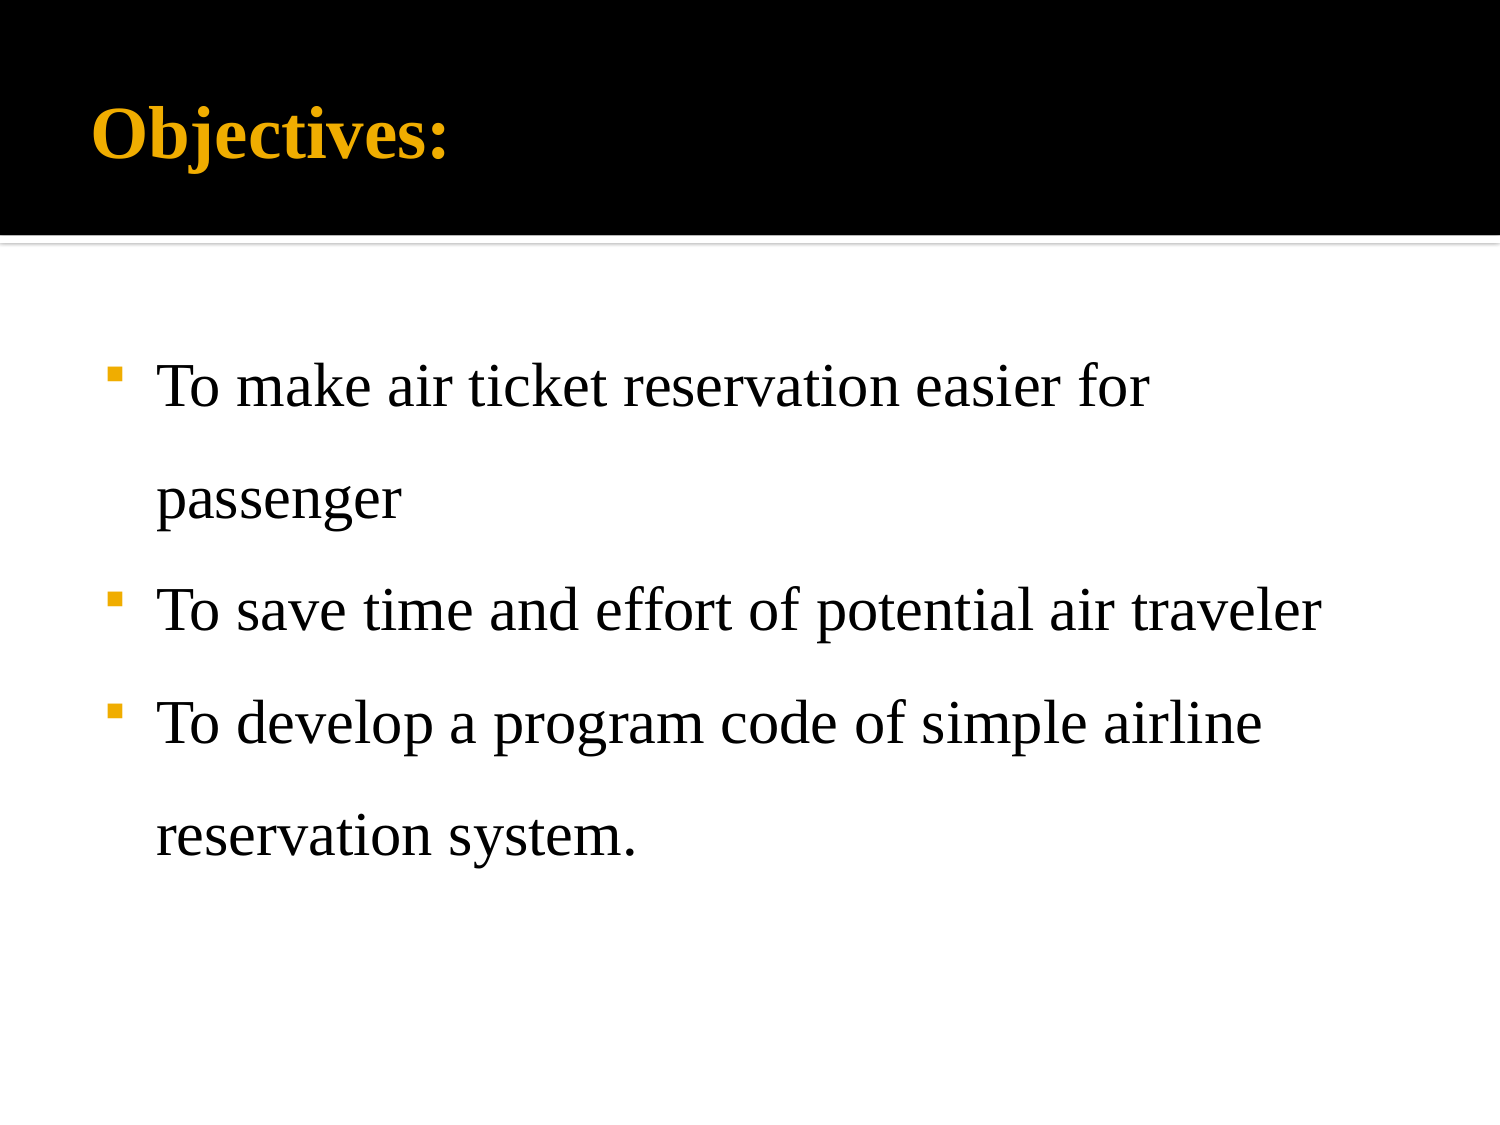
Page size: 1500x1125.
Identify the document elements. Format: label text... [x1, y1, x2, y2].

list To make air ticket reservation easier for passenger To save time and effort of potential air traveler To develop a program code of simple airline reservation system. [75, 291, 1425, 1050]
title Objectives: [75, 25, 1425, 231]
